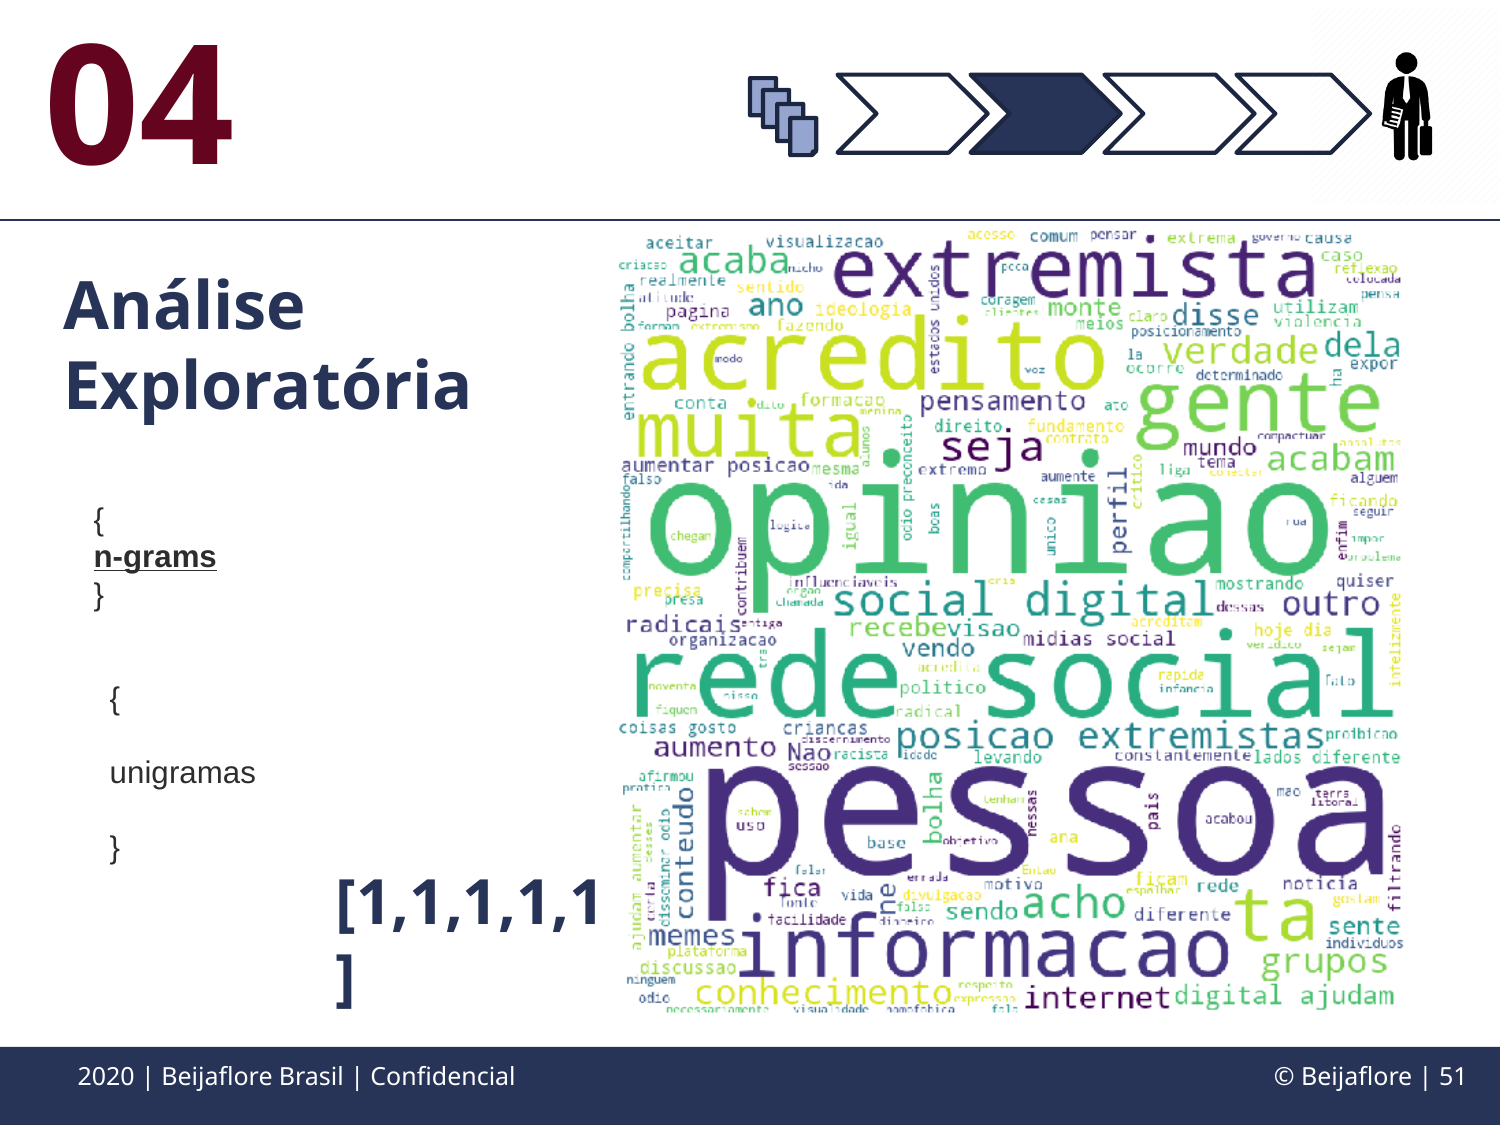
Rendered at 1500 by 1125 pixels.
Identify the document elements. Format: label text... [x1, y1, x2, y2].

text_box { unigramas } [94, 670, 272, 910]
text_box [760, 87, 792, 130]
text_box 04 [29, 0, 321, 206]
footer 2020 | Beijaflore Brasil | Confidencial [62, 1042, 761, 1103]
text_box Análise Exploratória [48, 255, 591, 430]
text_box [1234, 72, 1301, 155]
picture [596, 227, 1421, 1025]
picture [1307, 6, 1500, 206]
text_box [747, 76, 779, 118]
text_box [788, 115, 819, 158]
slide_number © Beijaflore | 51 [1132, 1042, 1483, 1103]
text_box [1102, 72, 1257, 155]
text_box { n-grams } [78, 491, 232, 657]
text_box [775, 101, 806, 144]
text_box [835, 72, 990, 155]
text_box [1,1,1,1,1] [320, 850, 591, 1020]
text_box [968, 72, 1123, 155]
